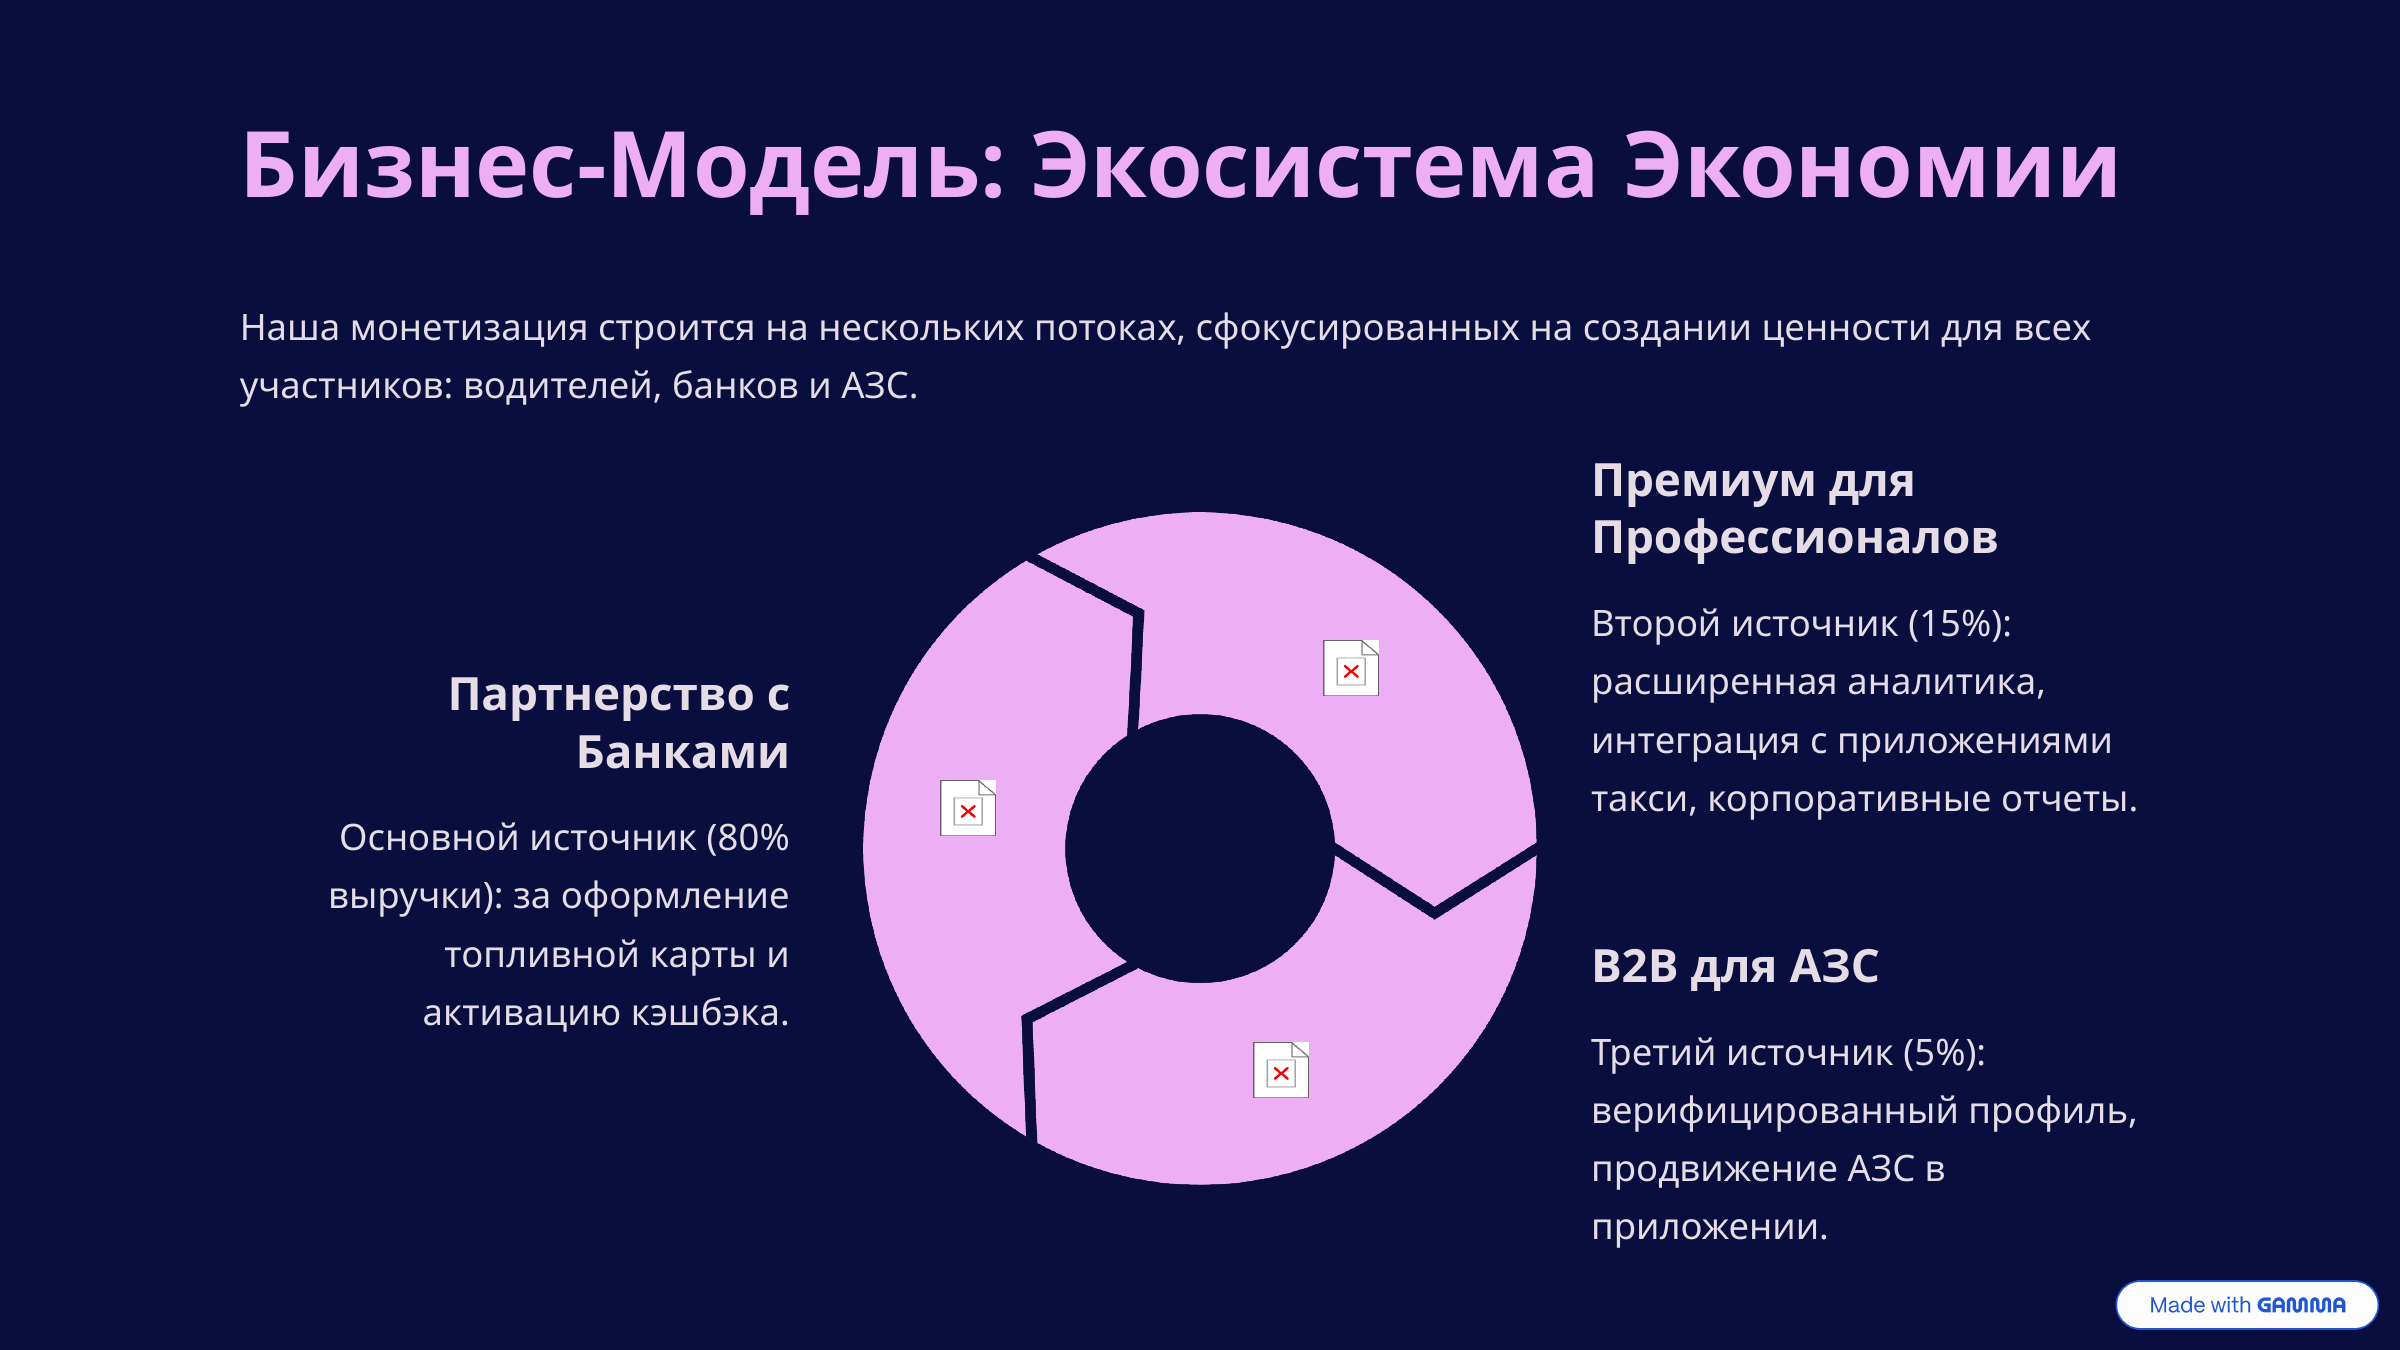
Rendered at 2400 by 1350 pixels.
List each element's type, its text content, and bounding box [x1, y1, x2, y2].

text_box Бизнес-Модель: Экосистема Экономии [239, 101, 2127, 216]
text_box B2B для АЗС [1591, 934, 2051, 992]
text_box Второй источник (15%): расширенная аналитика, интеграция с приложениями такси, корпоративные отчеты. [1591, 585, 2161, 880]
text_box Основной источник (80% выручки): за оформление топливной карты и активацию кэшбэка. [239, 799, 791, 1035]
text_box Наша монетизация строится на нескольких потоках, сфокусированных на создании ценности для всех участников: водителей, банков и АЗС. [239, 289, 2161, 407]
picture [863, 512, 1537, 1185]
text_box Премиум для Профессионалов [1591, 448, 2161, 564]
picture [2106, 1271, 2389, 1339]
text_box Третий источник (5%): верифицированный профиль, продвижение АЗС в приложении. [1591, 1013, 2161, 1250]
text_box Партнерство с Банками [239, 662, 791, 778]
